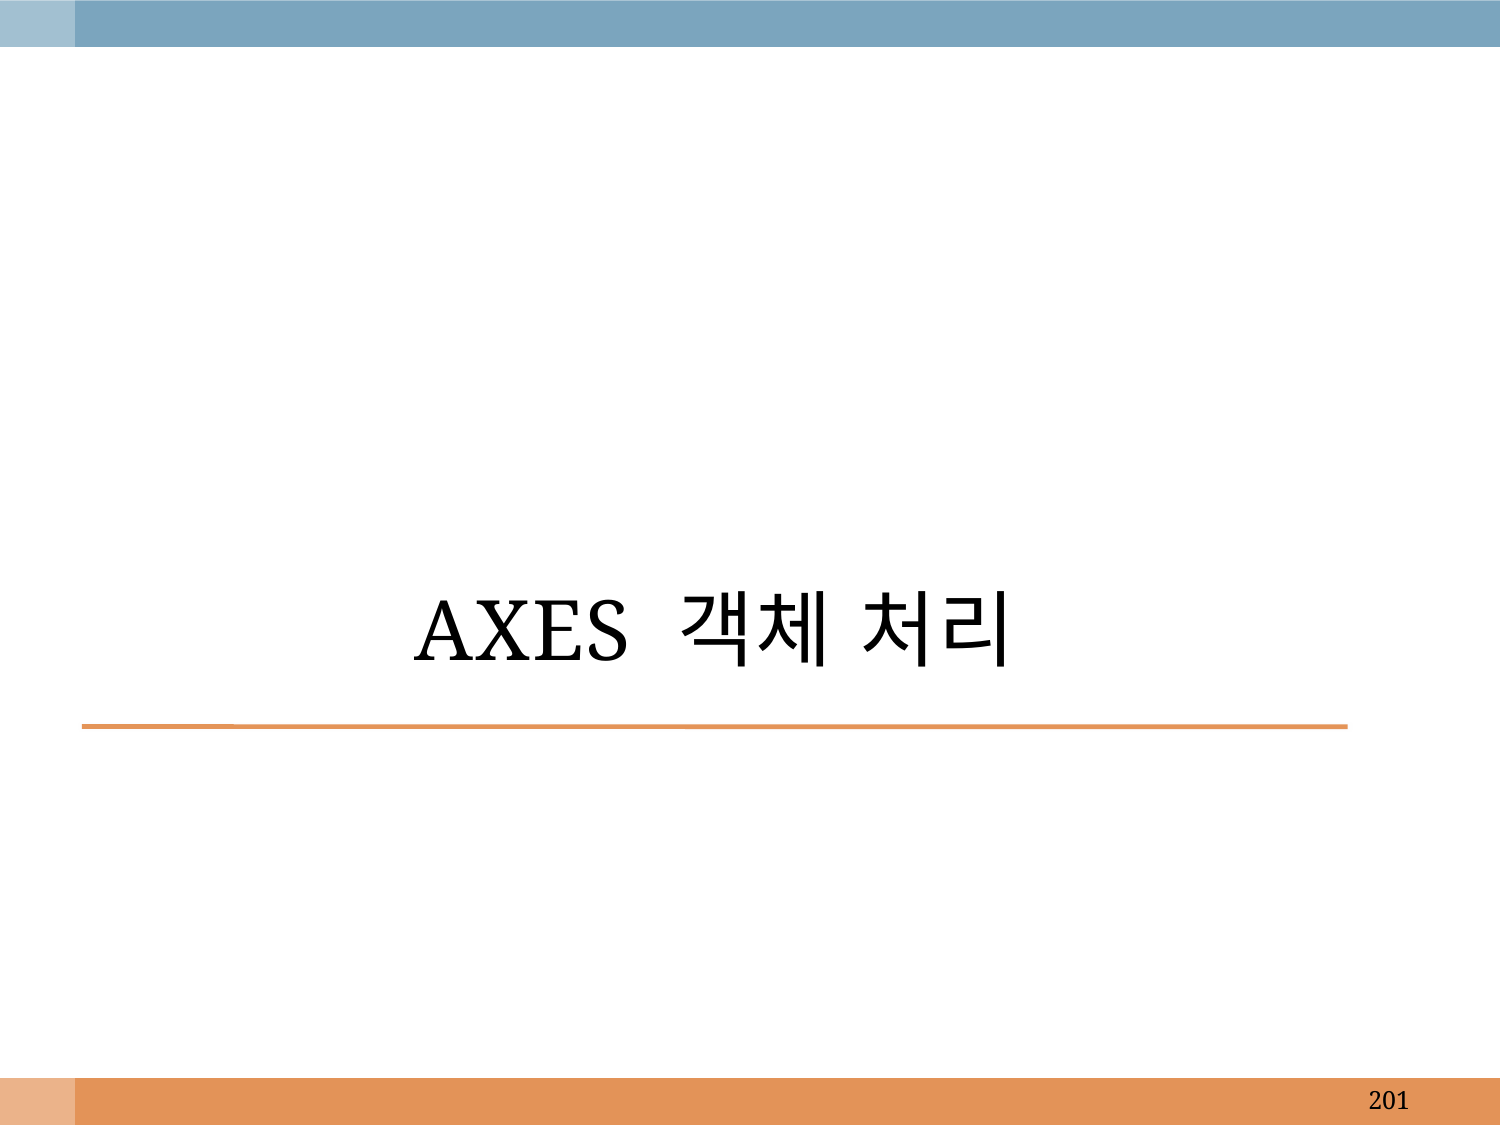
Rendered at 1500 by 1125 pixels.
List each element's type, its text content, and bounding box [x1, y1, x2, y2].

title Axes 객체 처리 [82, 503, 1348, 751]
slide_number 201 [1074, 1078, 1425, 1125]
